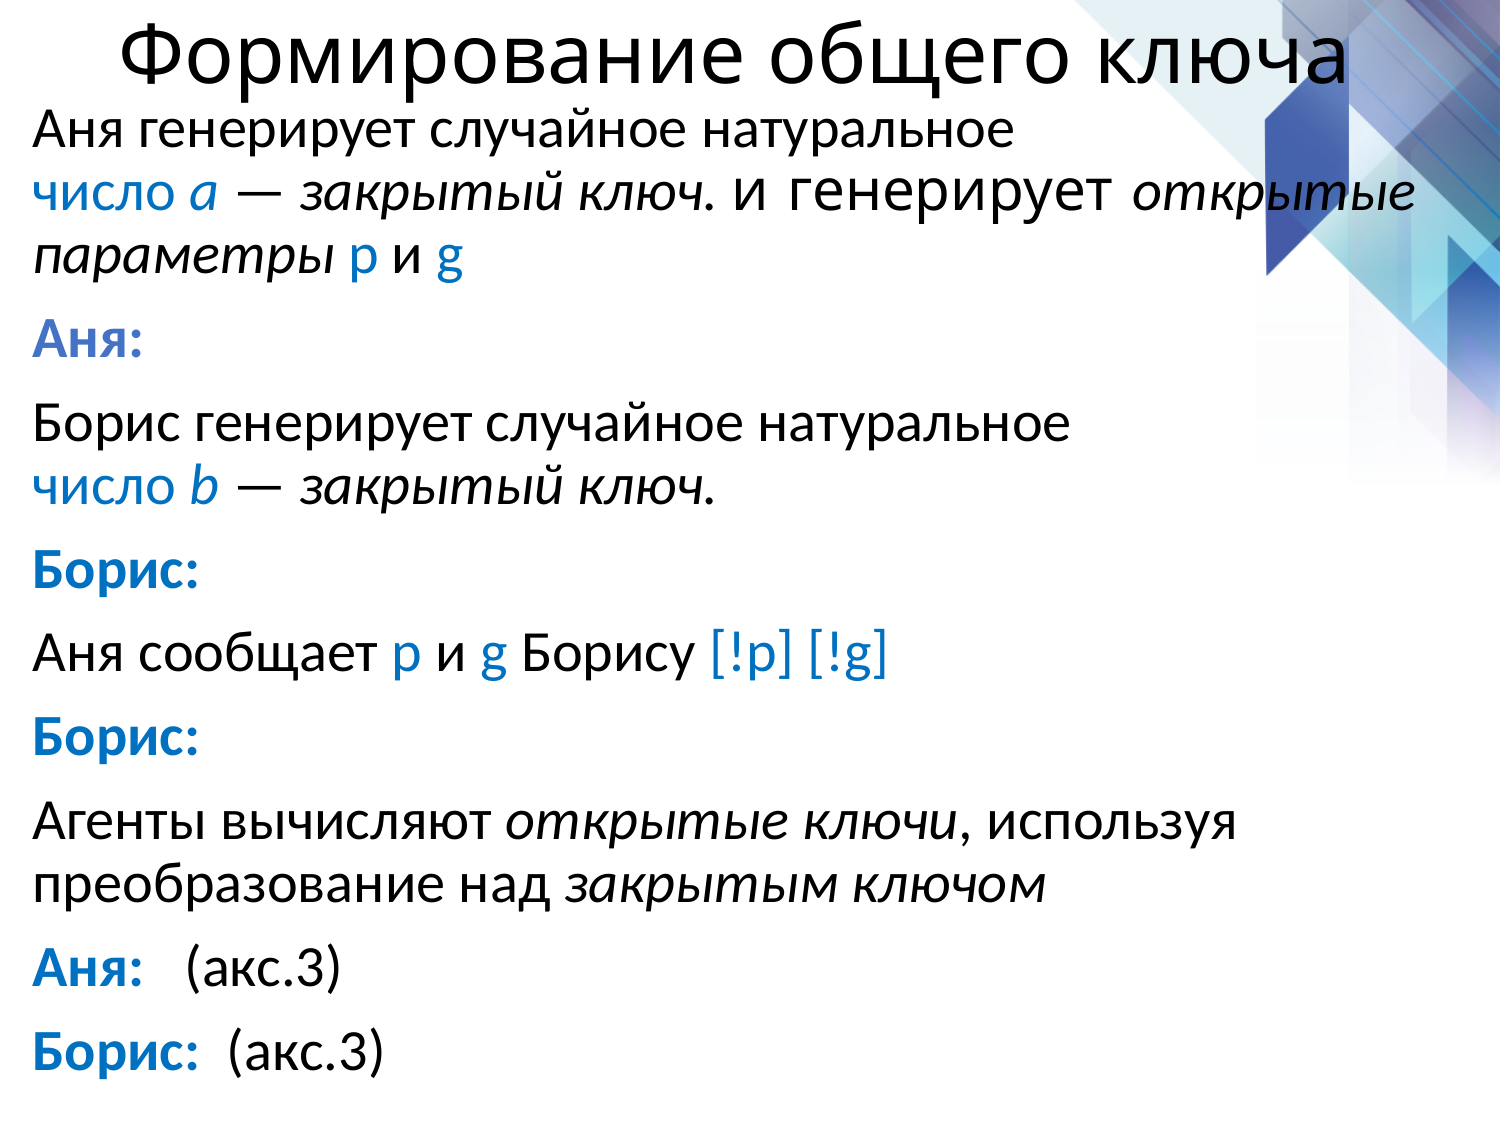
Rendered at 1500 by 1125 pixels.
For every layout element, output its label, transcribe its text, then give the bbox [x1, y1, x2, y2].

title Аксиомы эпистемической логики. Cвязь с модальностью [1256, 302, 1500, 313]
picture [755, 0, 1500, 559]
title Возможные миры [1256, 314, 1500, 325]
title Формирование общего ключа [103, 0, 1397, 114]
